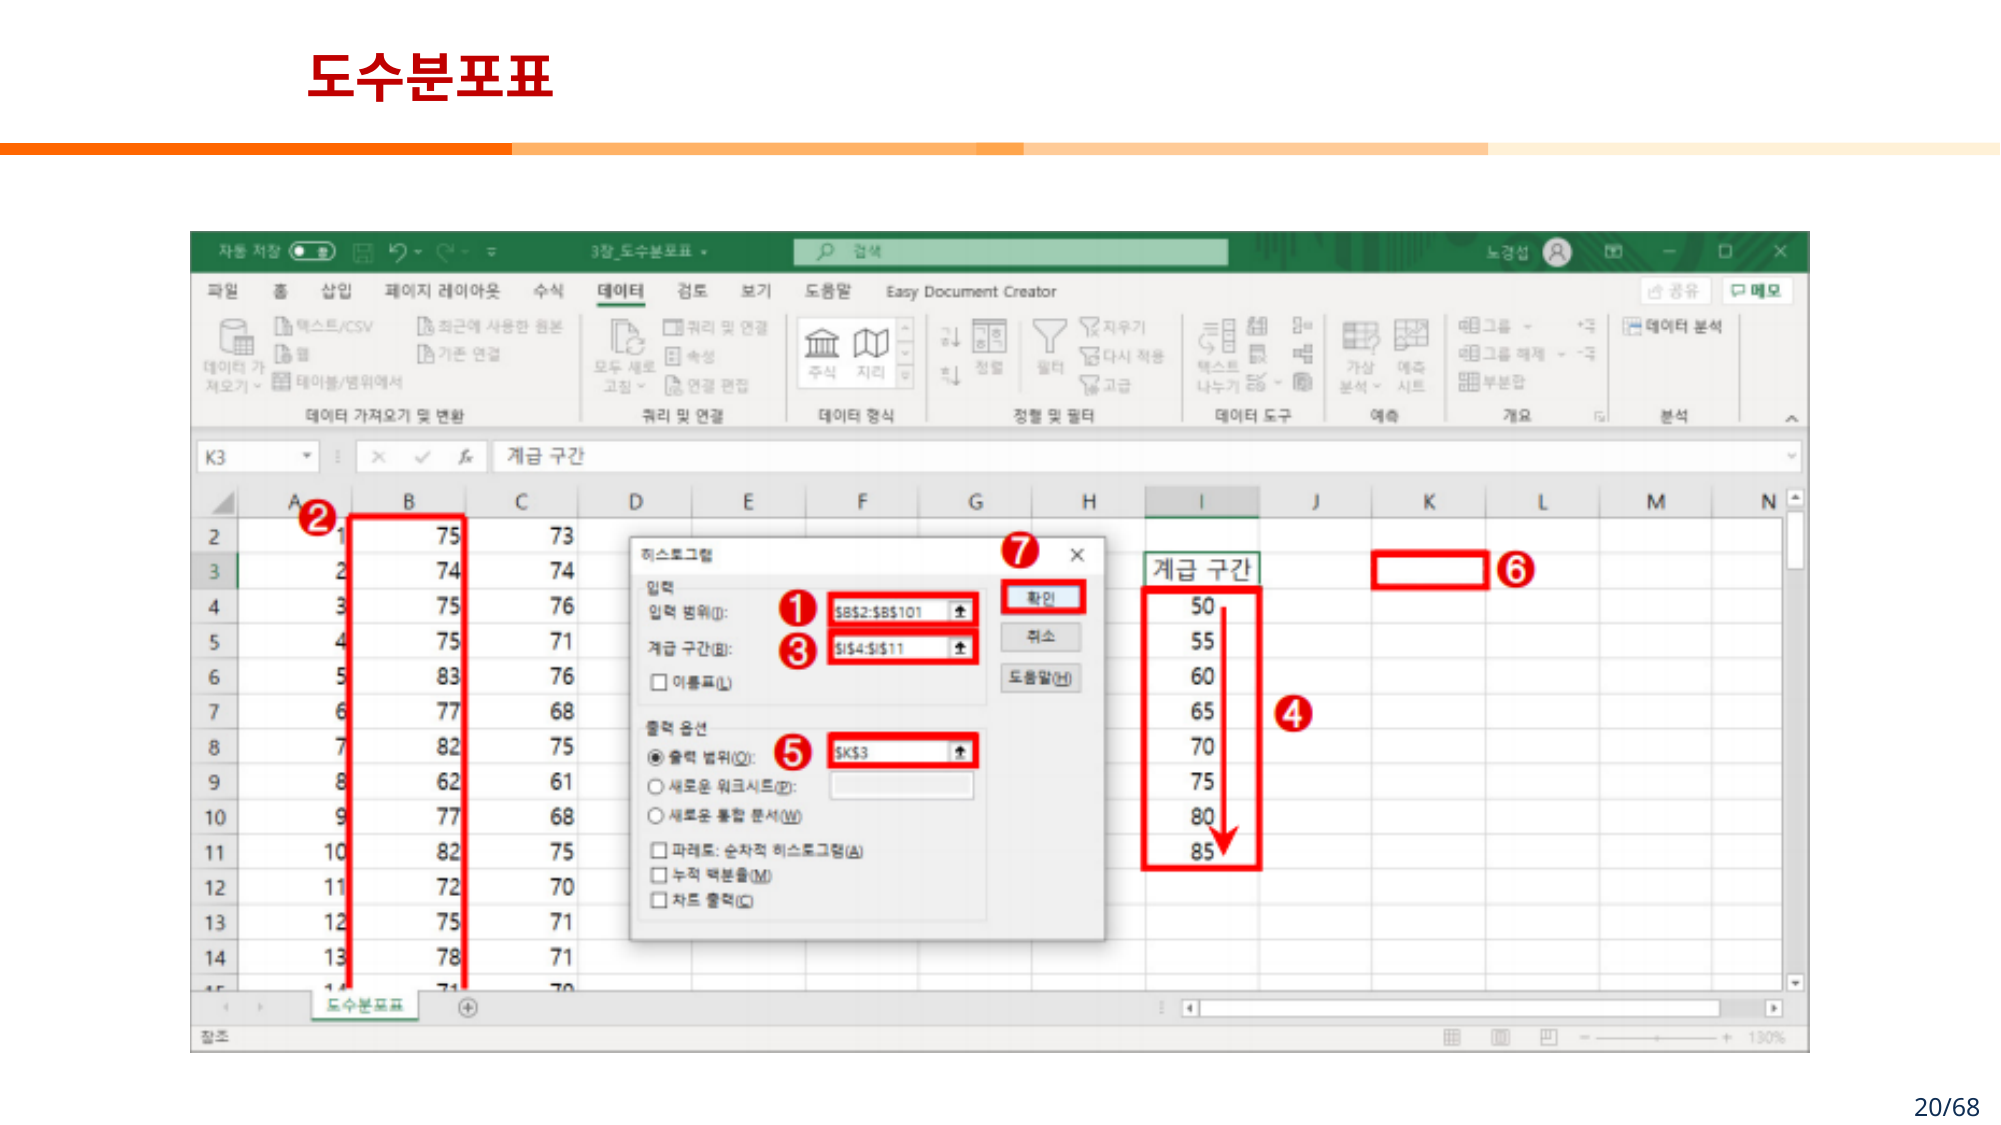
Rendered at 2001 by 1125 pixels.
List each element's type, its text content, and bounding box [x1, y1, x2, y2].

title 도수분포표 [291, 31, 1532, 122]
picture [190, 231, 1810, 1053]
